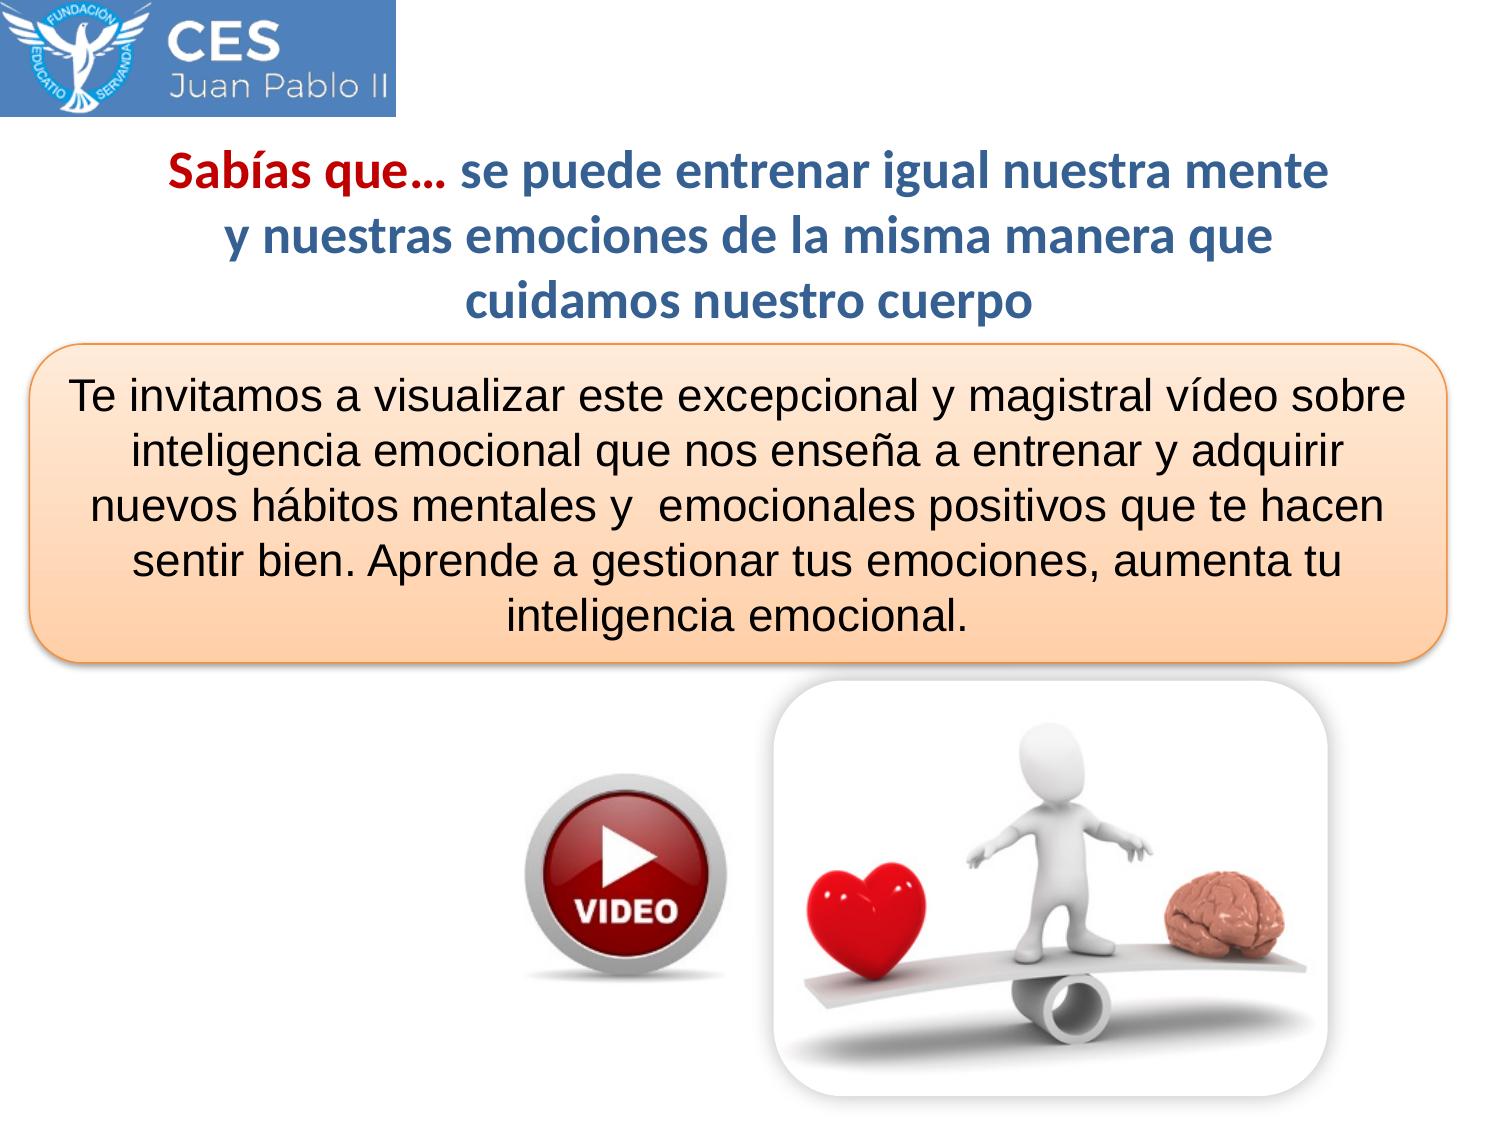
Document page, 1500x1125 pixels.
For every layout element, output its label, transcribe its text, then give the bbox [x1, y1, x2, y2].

picture [513, 764, 739, 990]
text_box Te invitamos a visualizar este excepcional y magistral vídeo sobre inteligencia emocional que nos enseña a entrenar y adquirir nuevos hábitos mentales y emocionales positivos que te hacen sentir bien. Aprende a gestionar tus emociones, aumenta tu inteligencia emocional. [29, 343, 1447, 663]
picture [0, 0, 396, 118]
picture [773, 680, 1328, 1097]
title Sabías que… se puede entrenar igual nuestra mente y nuestras emociones de la misma manera que cuidamos nuestro cuerpo [29, 160, 1471, 303]
